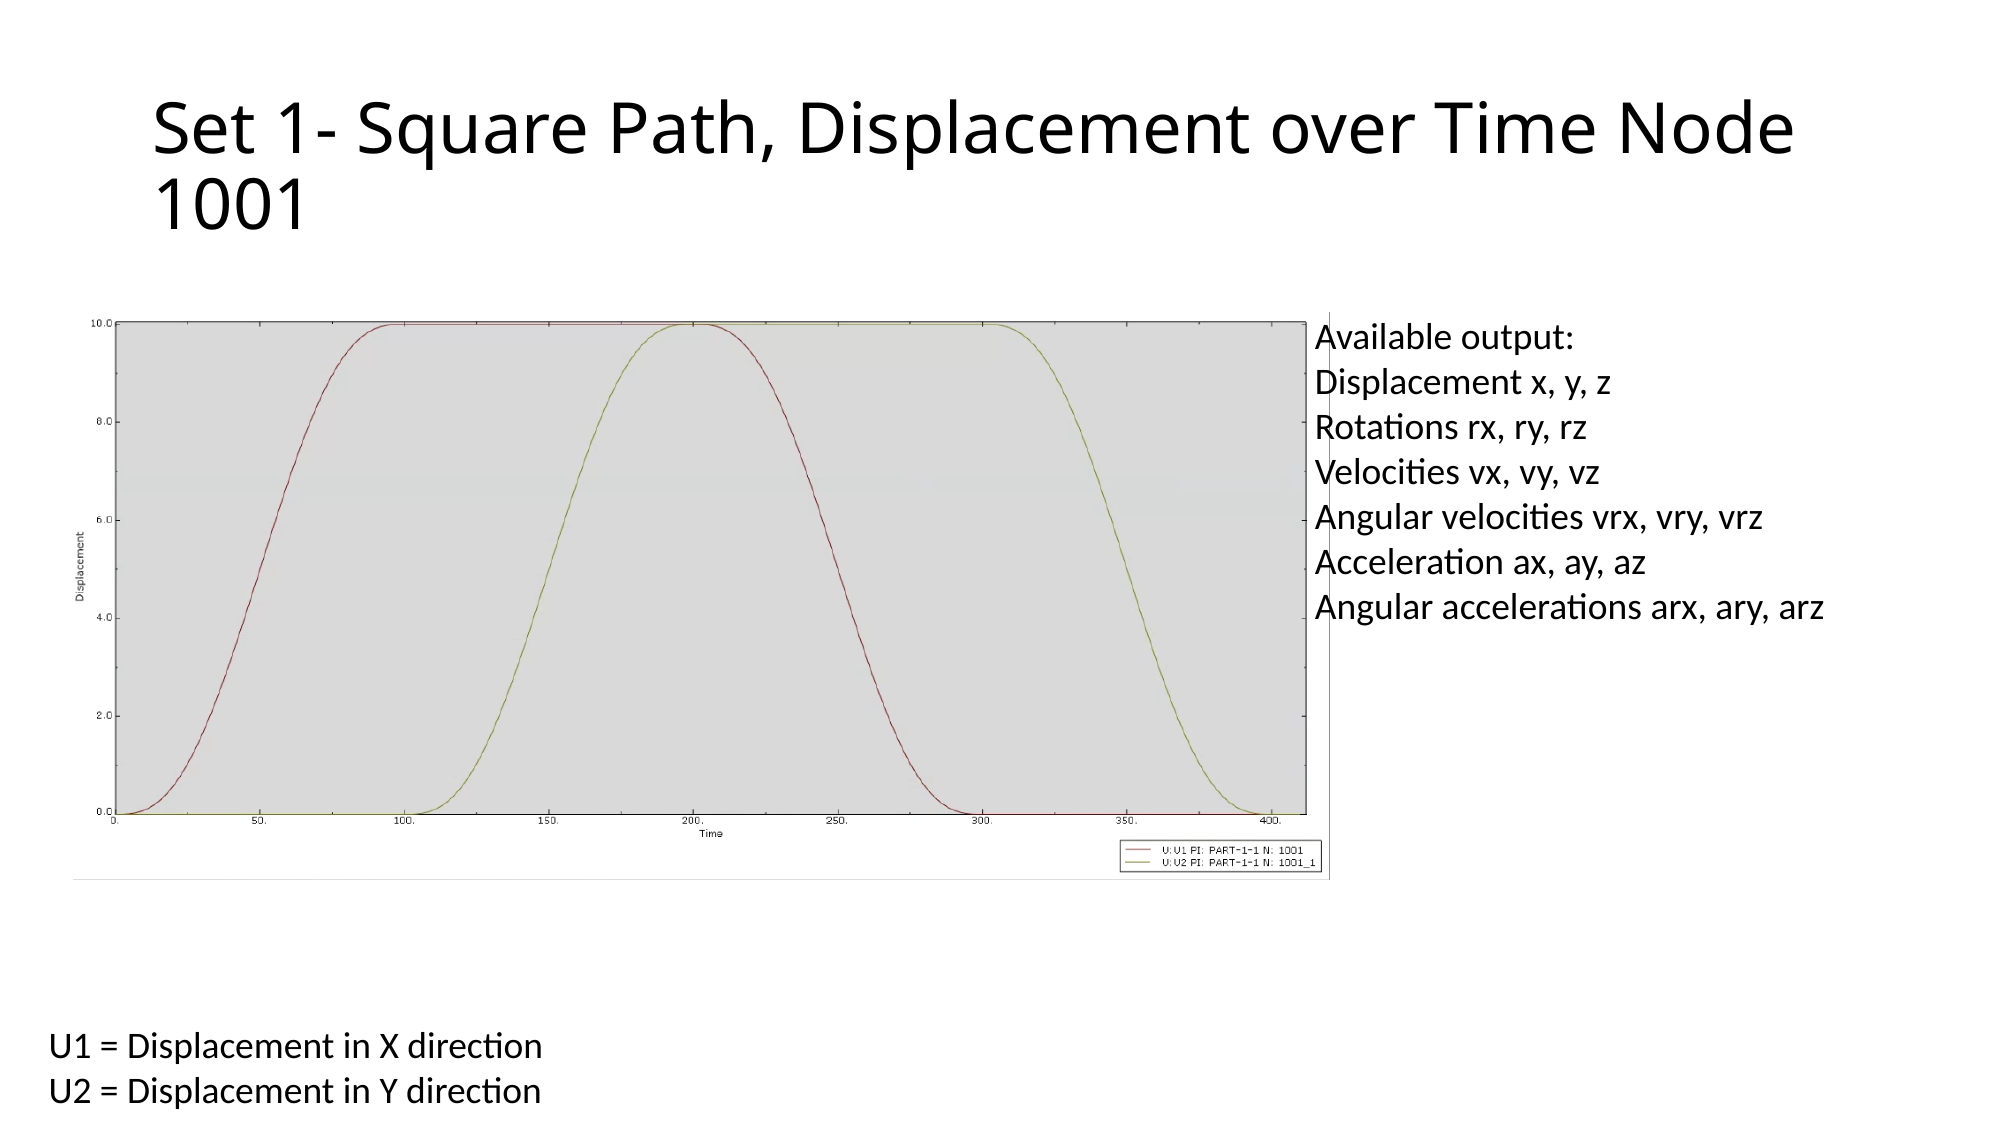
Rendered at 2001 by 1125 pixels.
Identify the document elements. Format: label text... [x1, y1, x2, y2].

text_box Set 1- Square Path, Displacement over Time Node 1001 [137, 59, 1863, 277]
text_box Available output: Displacement x, y, z Rotations rx, ry, rz Velocities vx, vy, vz Angular velocities vrx, vry, vrz Acceleration ax, ay, az Angular accelerations arx, ary, arz [1300, 304, 1977, 635]
picture [73, 311, 1331, 881]
text_box U1 = Displacement in X direction U2 = Displacement in Y direction [33, 1013, 688, 1118]
